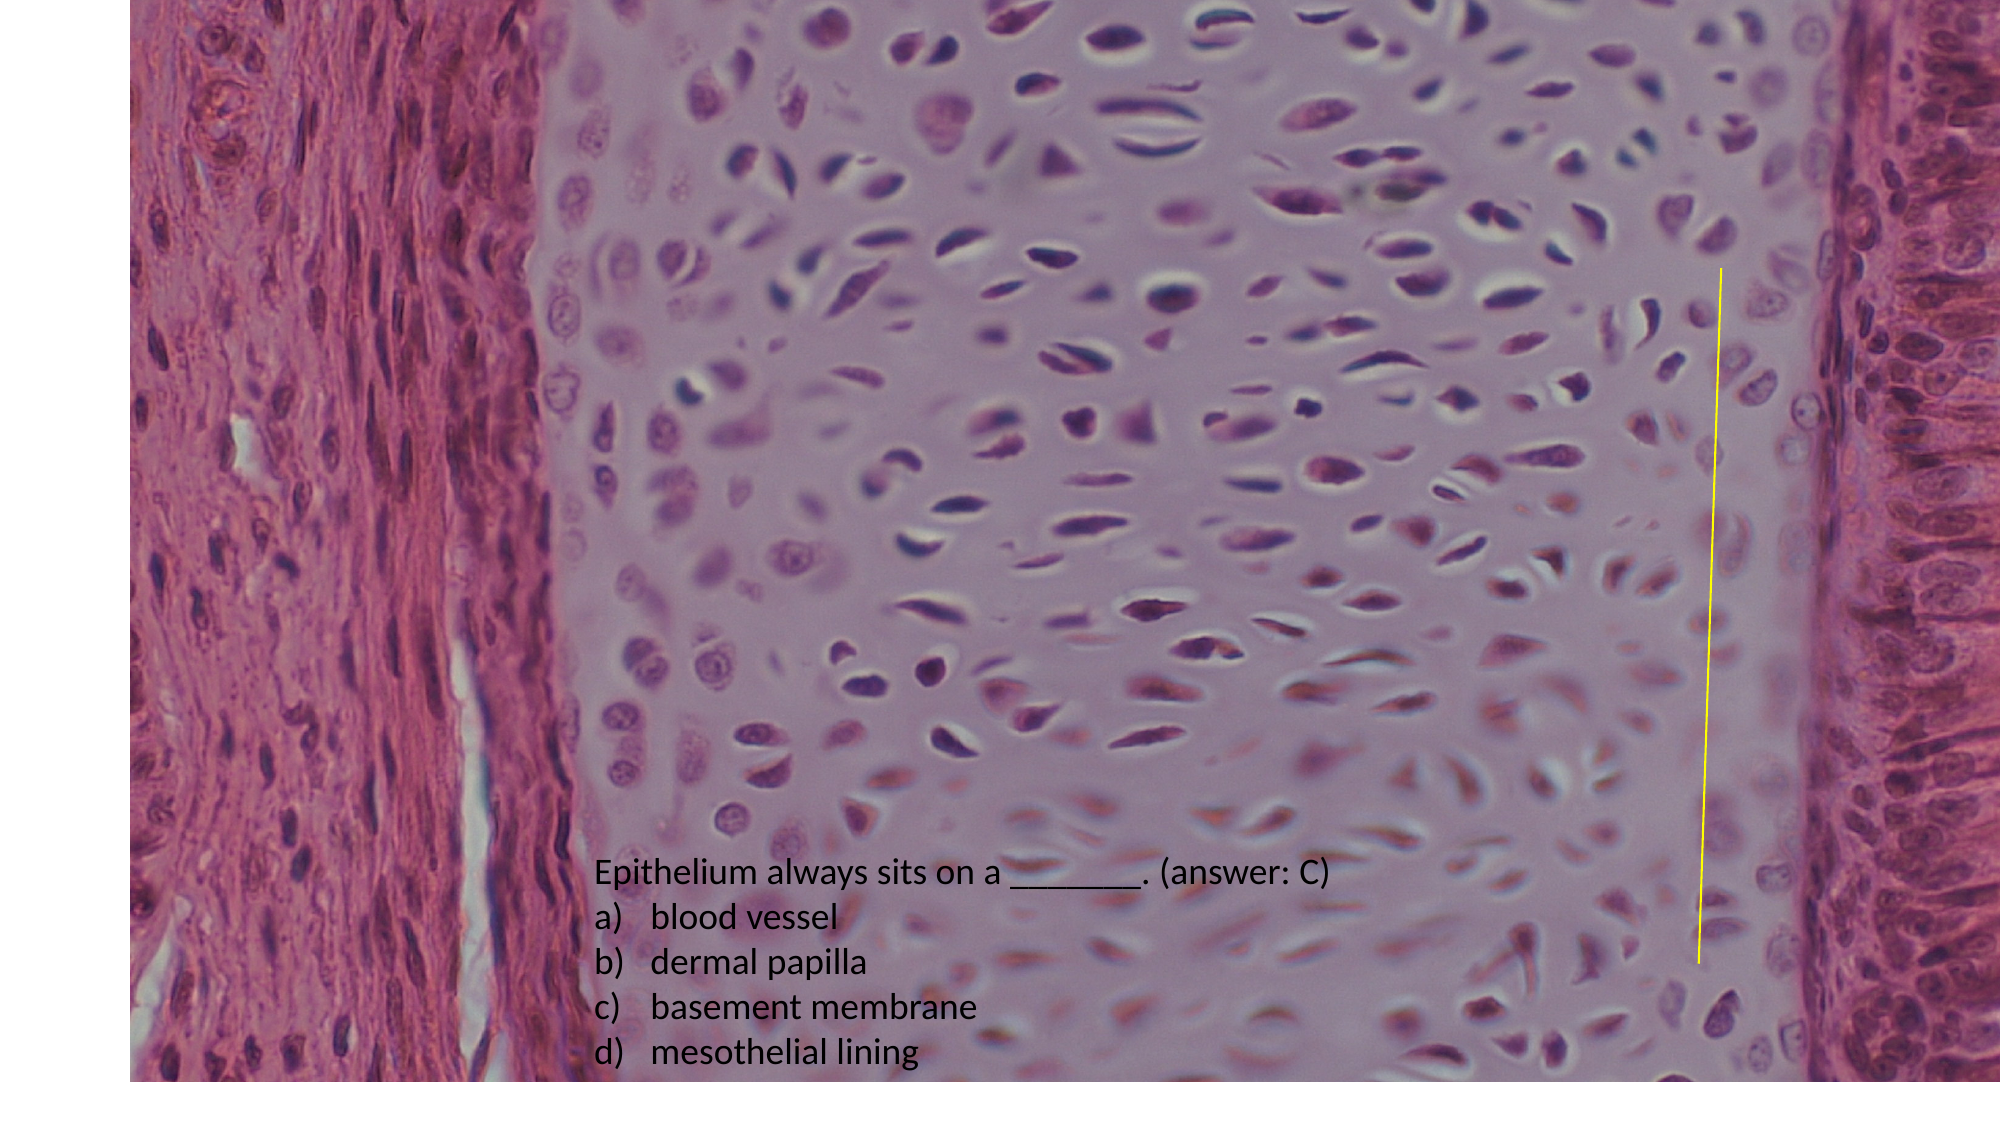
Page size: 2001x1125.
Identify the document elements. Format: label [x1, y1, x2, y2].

picture [130, 0, 2000, 1082]
text_box [1698, 268, 1722, 964]
